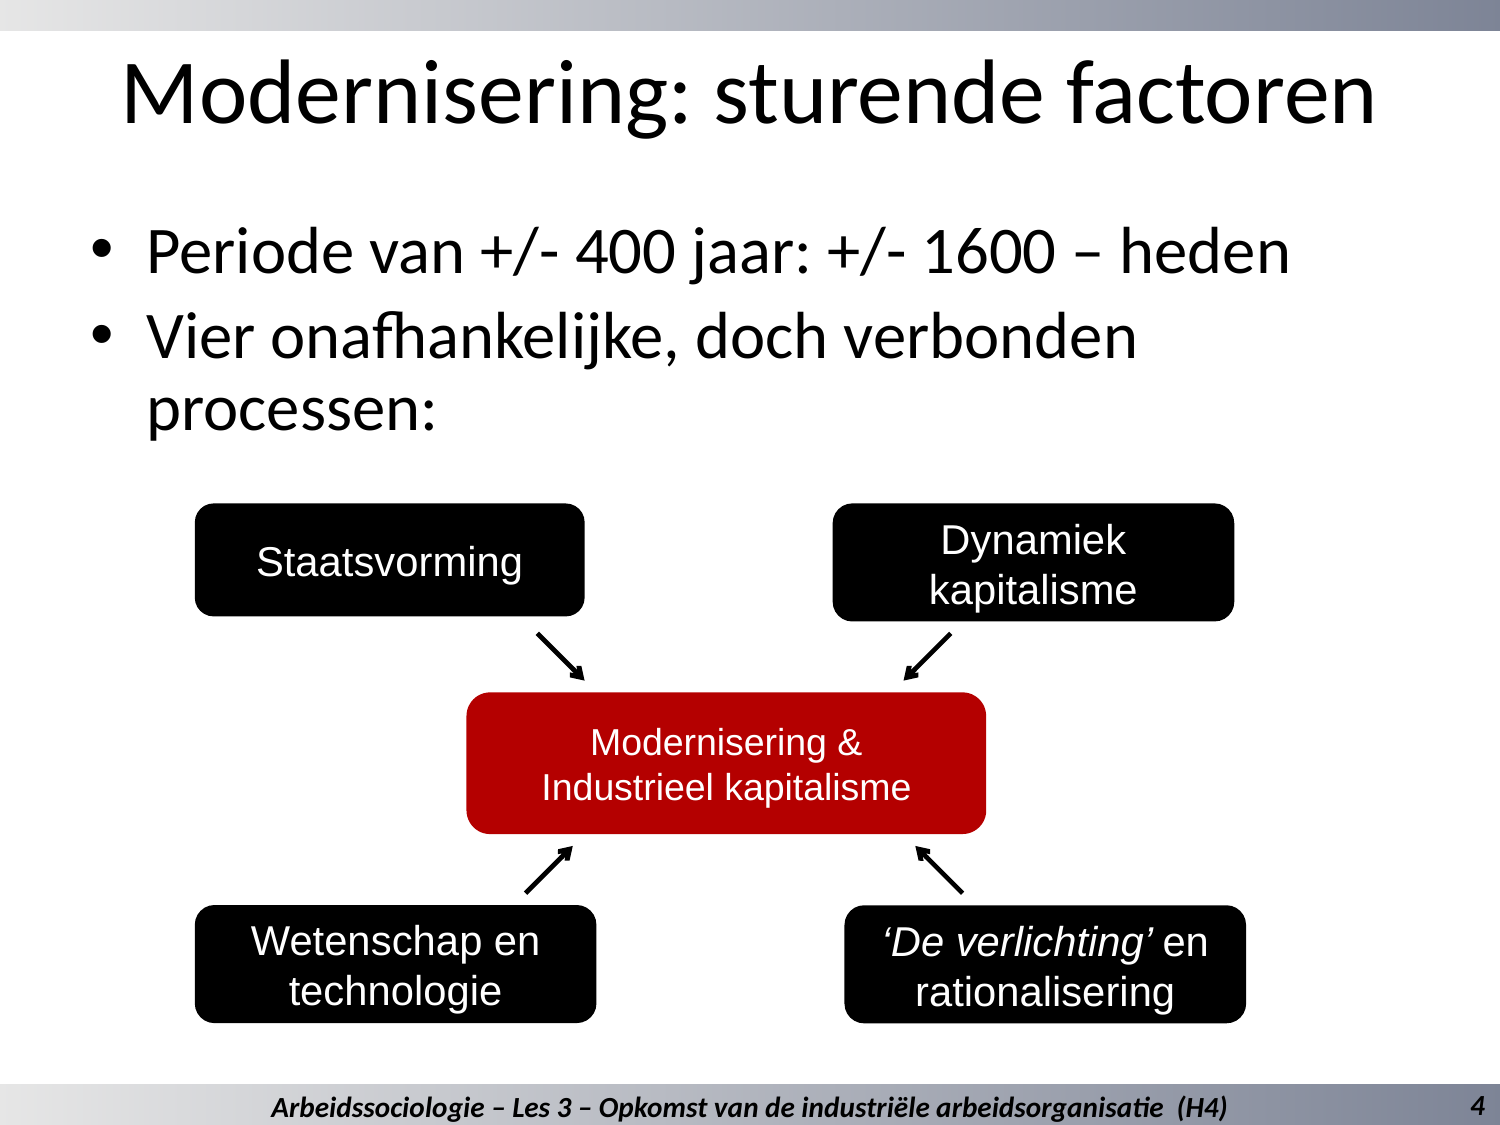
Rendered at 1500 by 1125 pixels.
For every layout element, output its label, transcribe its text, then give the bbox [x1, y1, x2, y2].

text_box [0, 0, 1500, 31]
list Periode van +/- 400 jaar: +/- 1600 – heden Vier onafhankelijke, doch verbonden processen: [75, 208, 1459, 1059]
text_box 4 [1074, 1082, 1500, 1125]
title Modernisering: sturende factoren [29, 31, 1471, 173]
footer Arbeidssociologie – Les 3 – Opkomst van de industriële arbeidsorganisatie (H4) [0, 1084, 1074, 1125]
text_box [194, 503, 1247, 1024]
